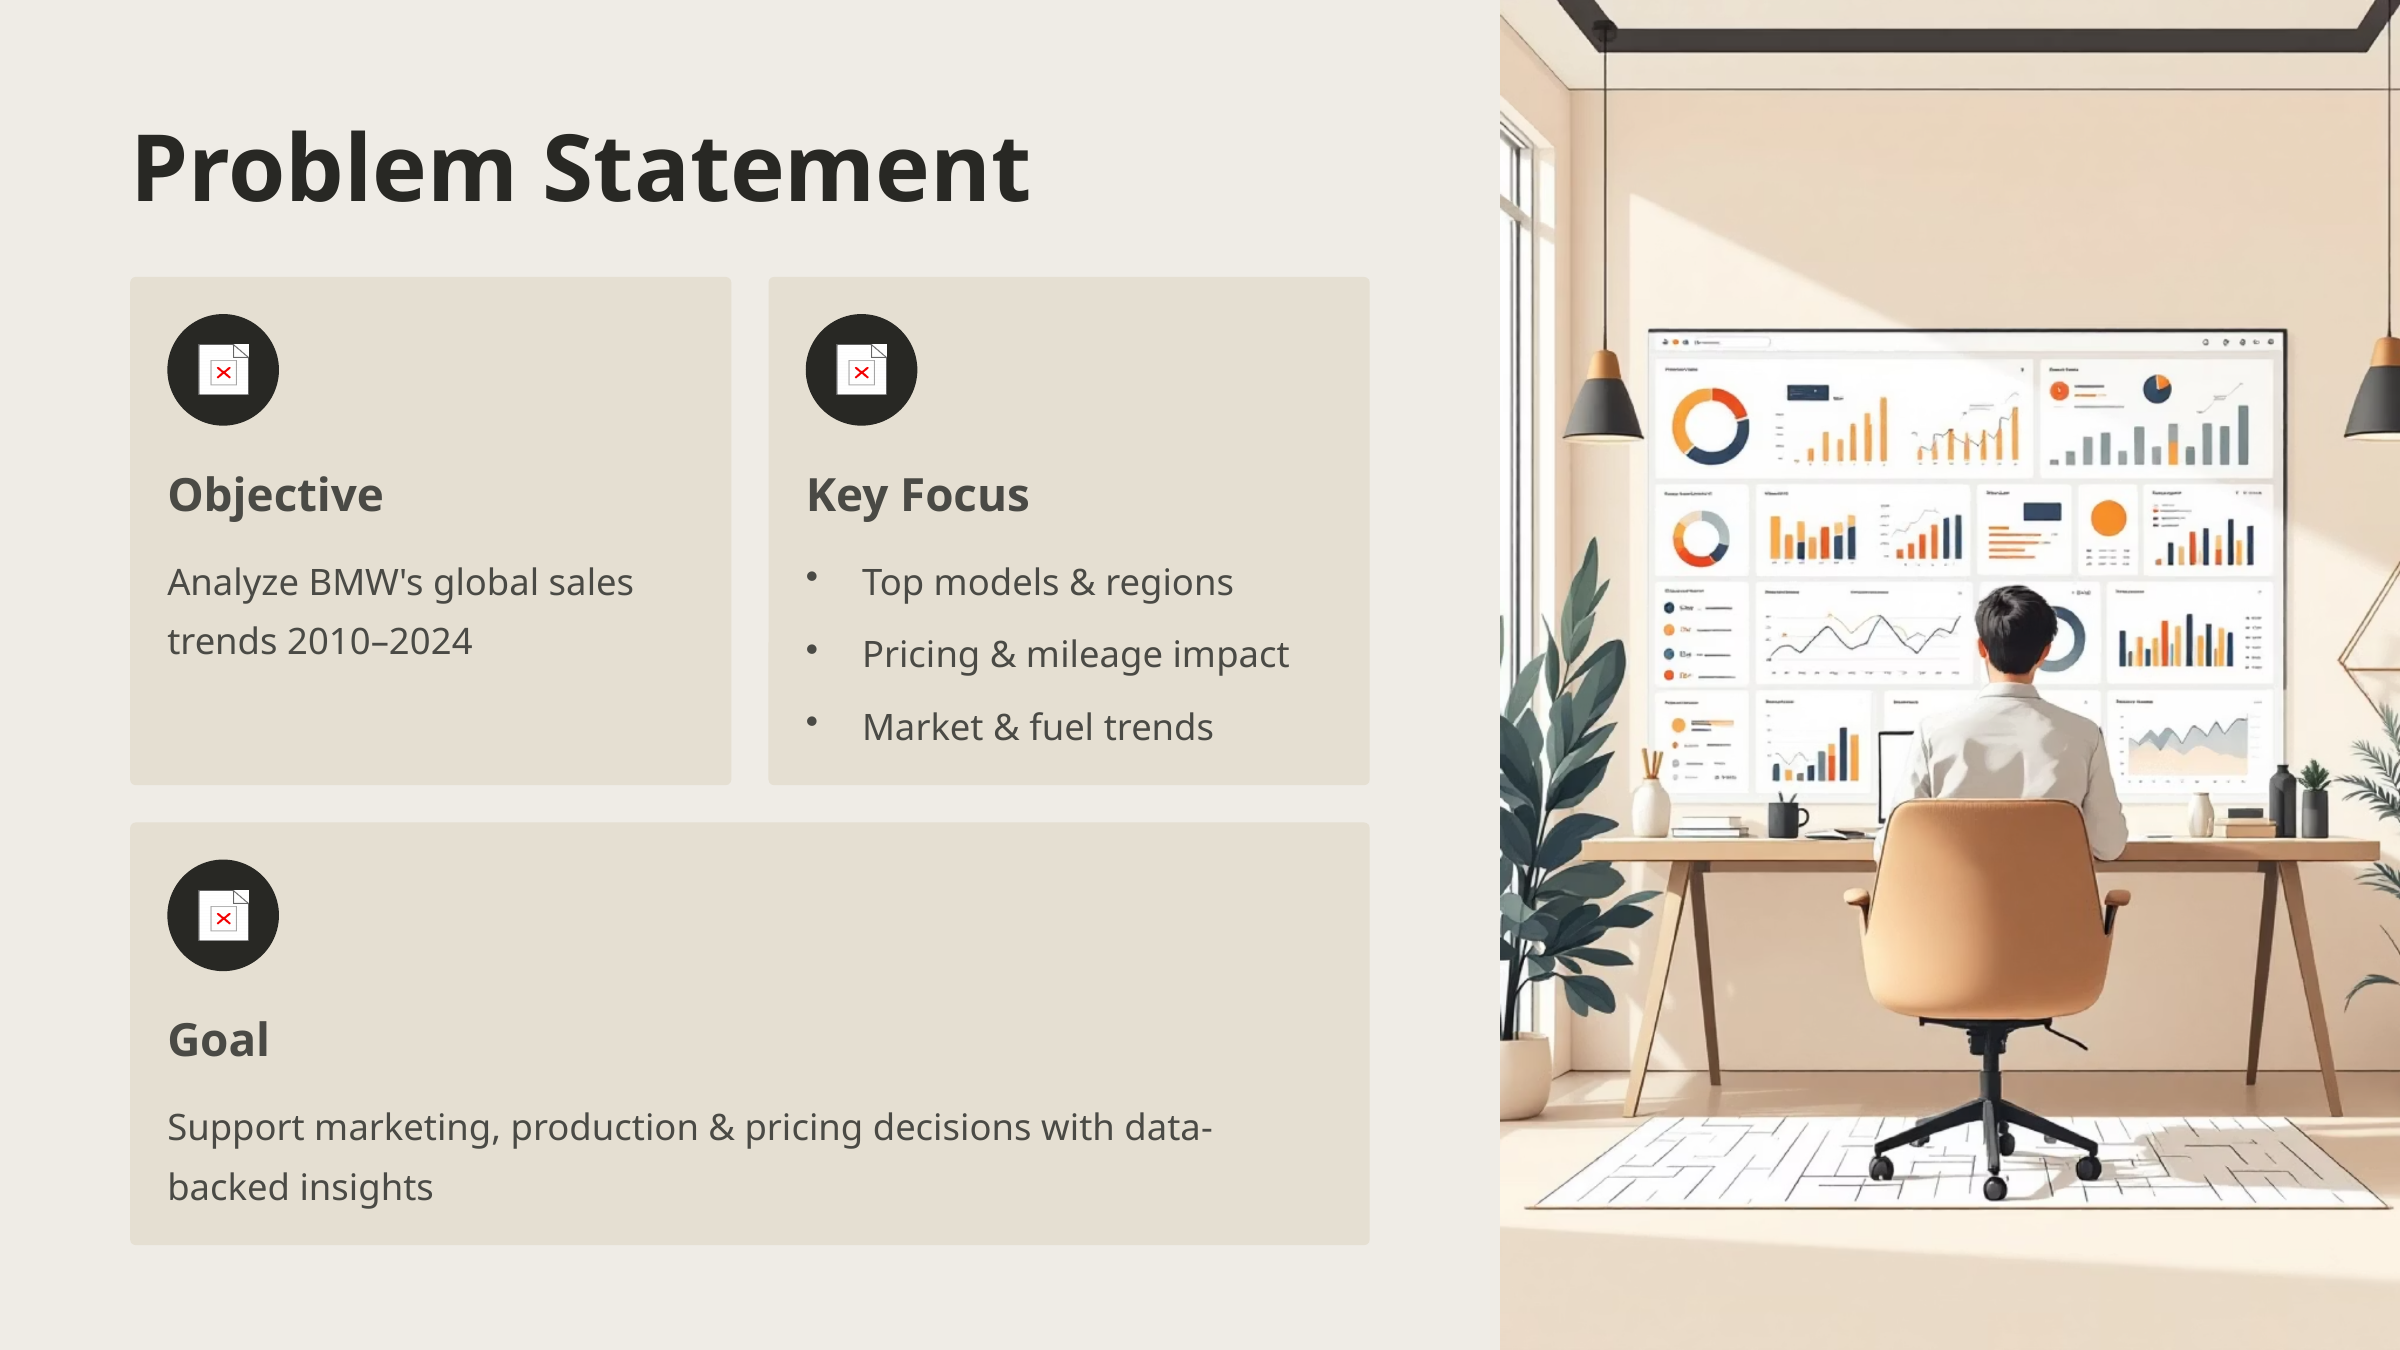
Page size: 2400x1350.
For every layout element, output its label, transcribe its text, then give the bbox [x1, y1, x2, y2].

text_box Market & fuel trends [805, 688, 1333, 748]
text_box [167, 314, 279, 426]
text_box Support marketing, production & pricing decisions with data-backed insights [167, 1088, 1333, 1208]
picture [198, 344, 249, 395]
text_box Key Focus [805, 462, 1271, 521]
text_box [768, 276, 1370, 786]
text_box [167, 859, 279, 972]
text_box [130, 276, 732, 786]
text_box [130, 822, 1370, 1246]
text_box Problem Statement [130, 104, 1061, 222]
text_box Pricing & mileage impact [805, 615, 1333, 676]
text_box [805, 314, 918, 426]
picture [1499, 0, 2400, 1350]
picture [836, 344, 887, 395]
picture [198, 890, 249, 941]
text_box Objective [167, 462, 633, 521]
text_box Top models & regions [805, 543, 1333, 603]
text_box Goal [167, 1008, 633, 1067]
text_box Analyze BMW's global sales trends 2010–2024 [167, 543, 695, 663]
